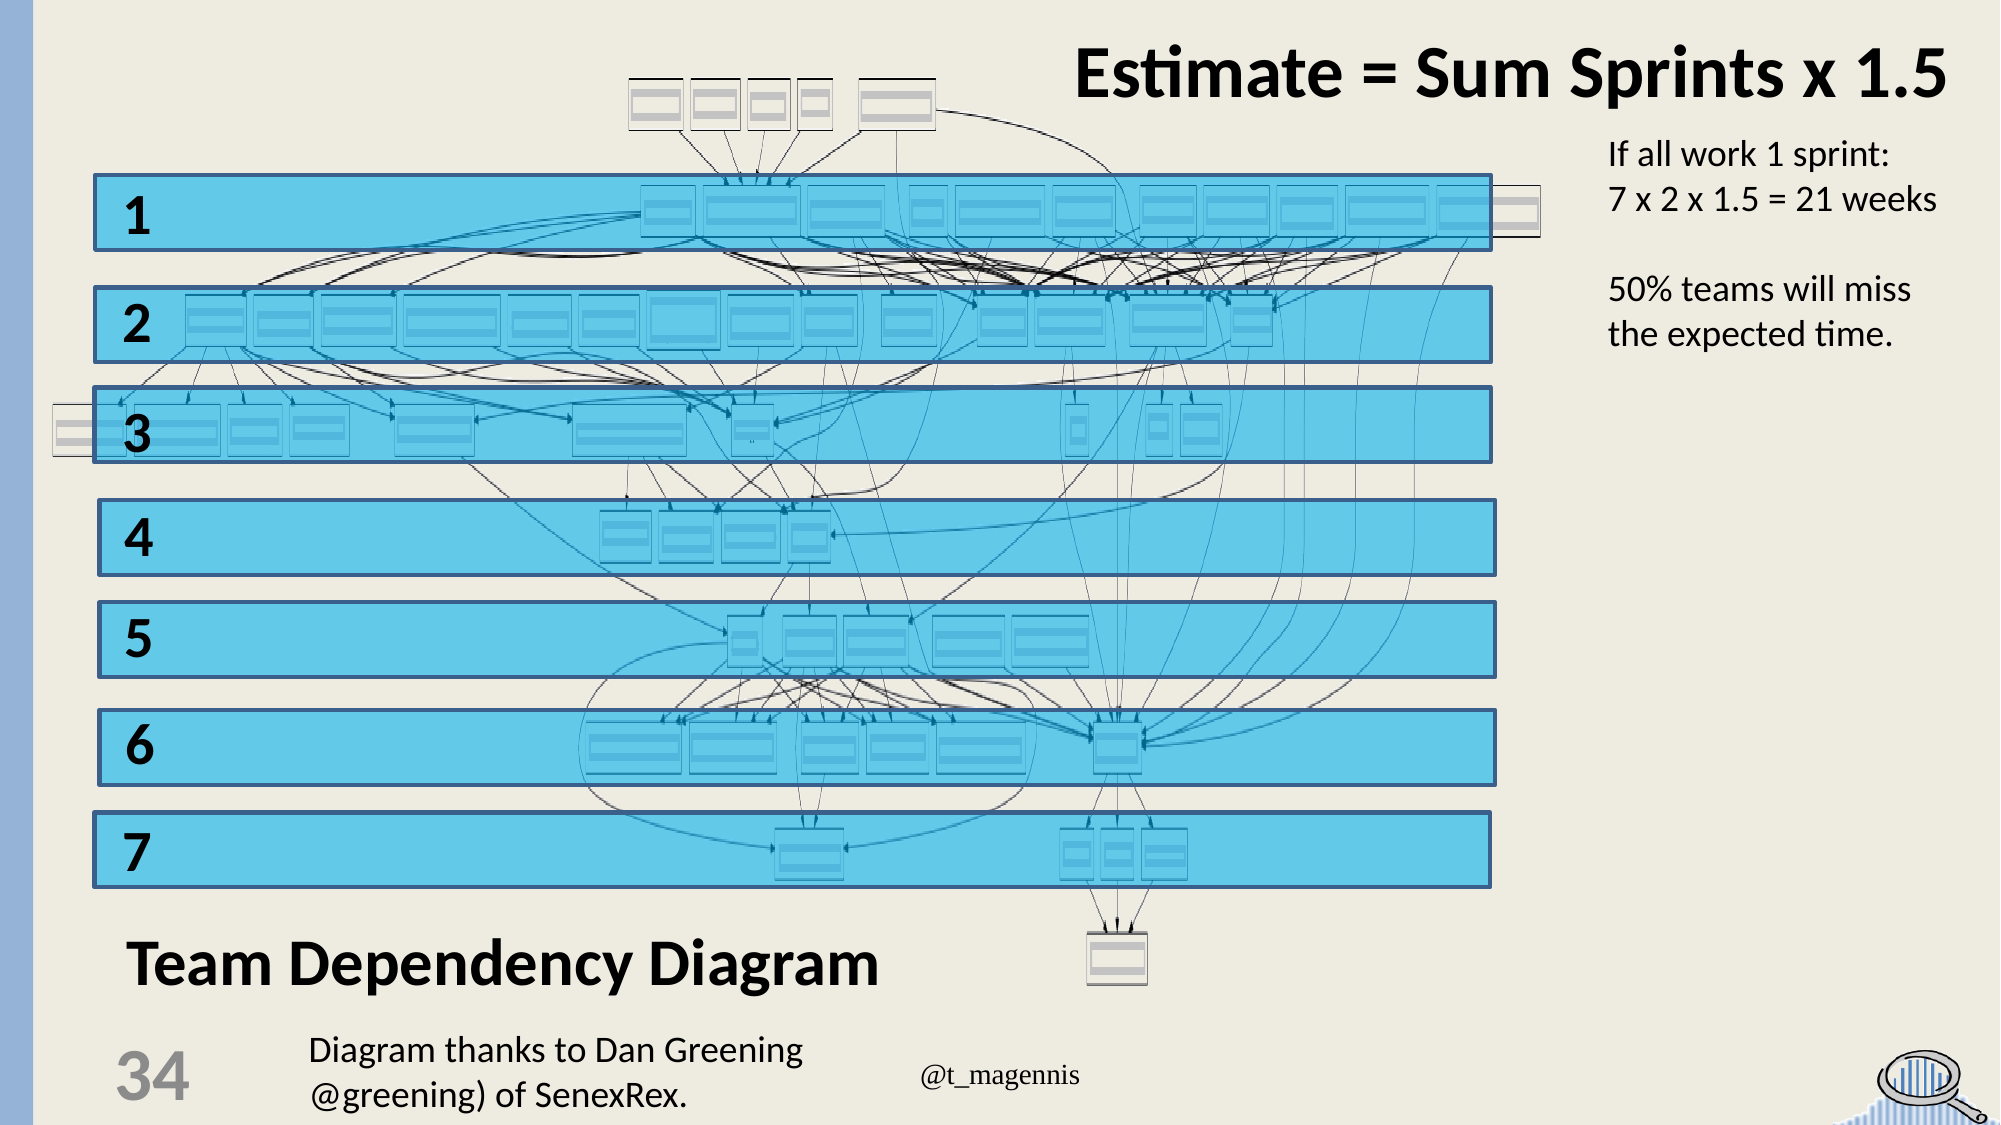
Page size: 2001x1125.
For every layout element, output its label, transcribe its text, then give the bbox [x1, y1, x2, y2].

picture [1833, 1046, 2000, 1125]
picture [46, 49, 1546, 1018]
text_box Estimate = Sum Sprints x 1.5 [1060, 15, 1966, 120]
slide_number 34 [99, 1040, 294, 1100]
text_box Diagram thanks to Dan Greening @greening) of SenexRex. [294, 1026, 840, 1122]
text_box If all work 1 sprint: 7 x 2 x 1.5 = 21 weeks 50% teams will miss the expected time. [1593, 121, 1971, 361]
footer @t_magennis [840, 1042, 1317, 1103]
